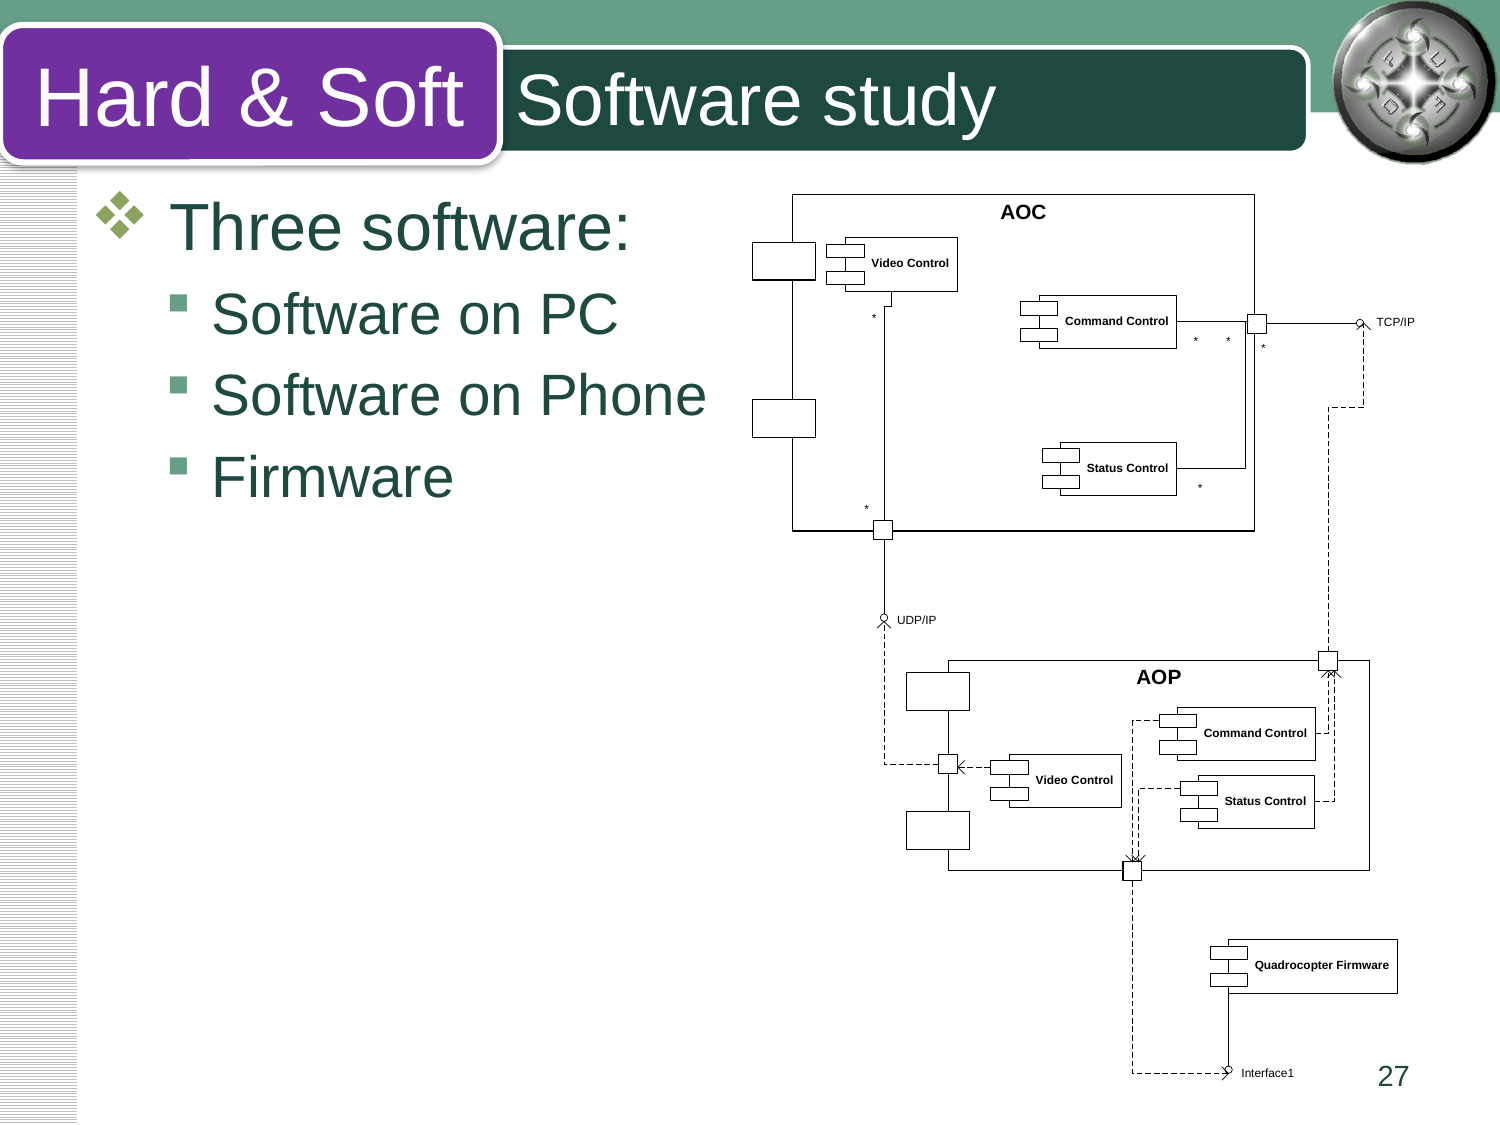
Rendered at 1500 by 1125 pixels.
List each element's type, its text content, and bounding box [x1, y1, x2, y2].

picture [1312, 0, 1500, 201]
list Three software: Software on PC Software on Phone Firmware [74, 176, 1307, 1001]
title Software study [508, 49, 1307, 143]
text_box Hard & Soft [0, 21, 504, 166]
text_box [749, 191, 1466, 1125]
